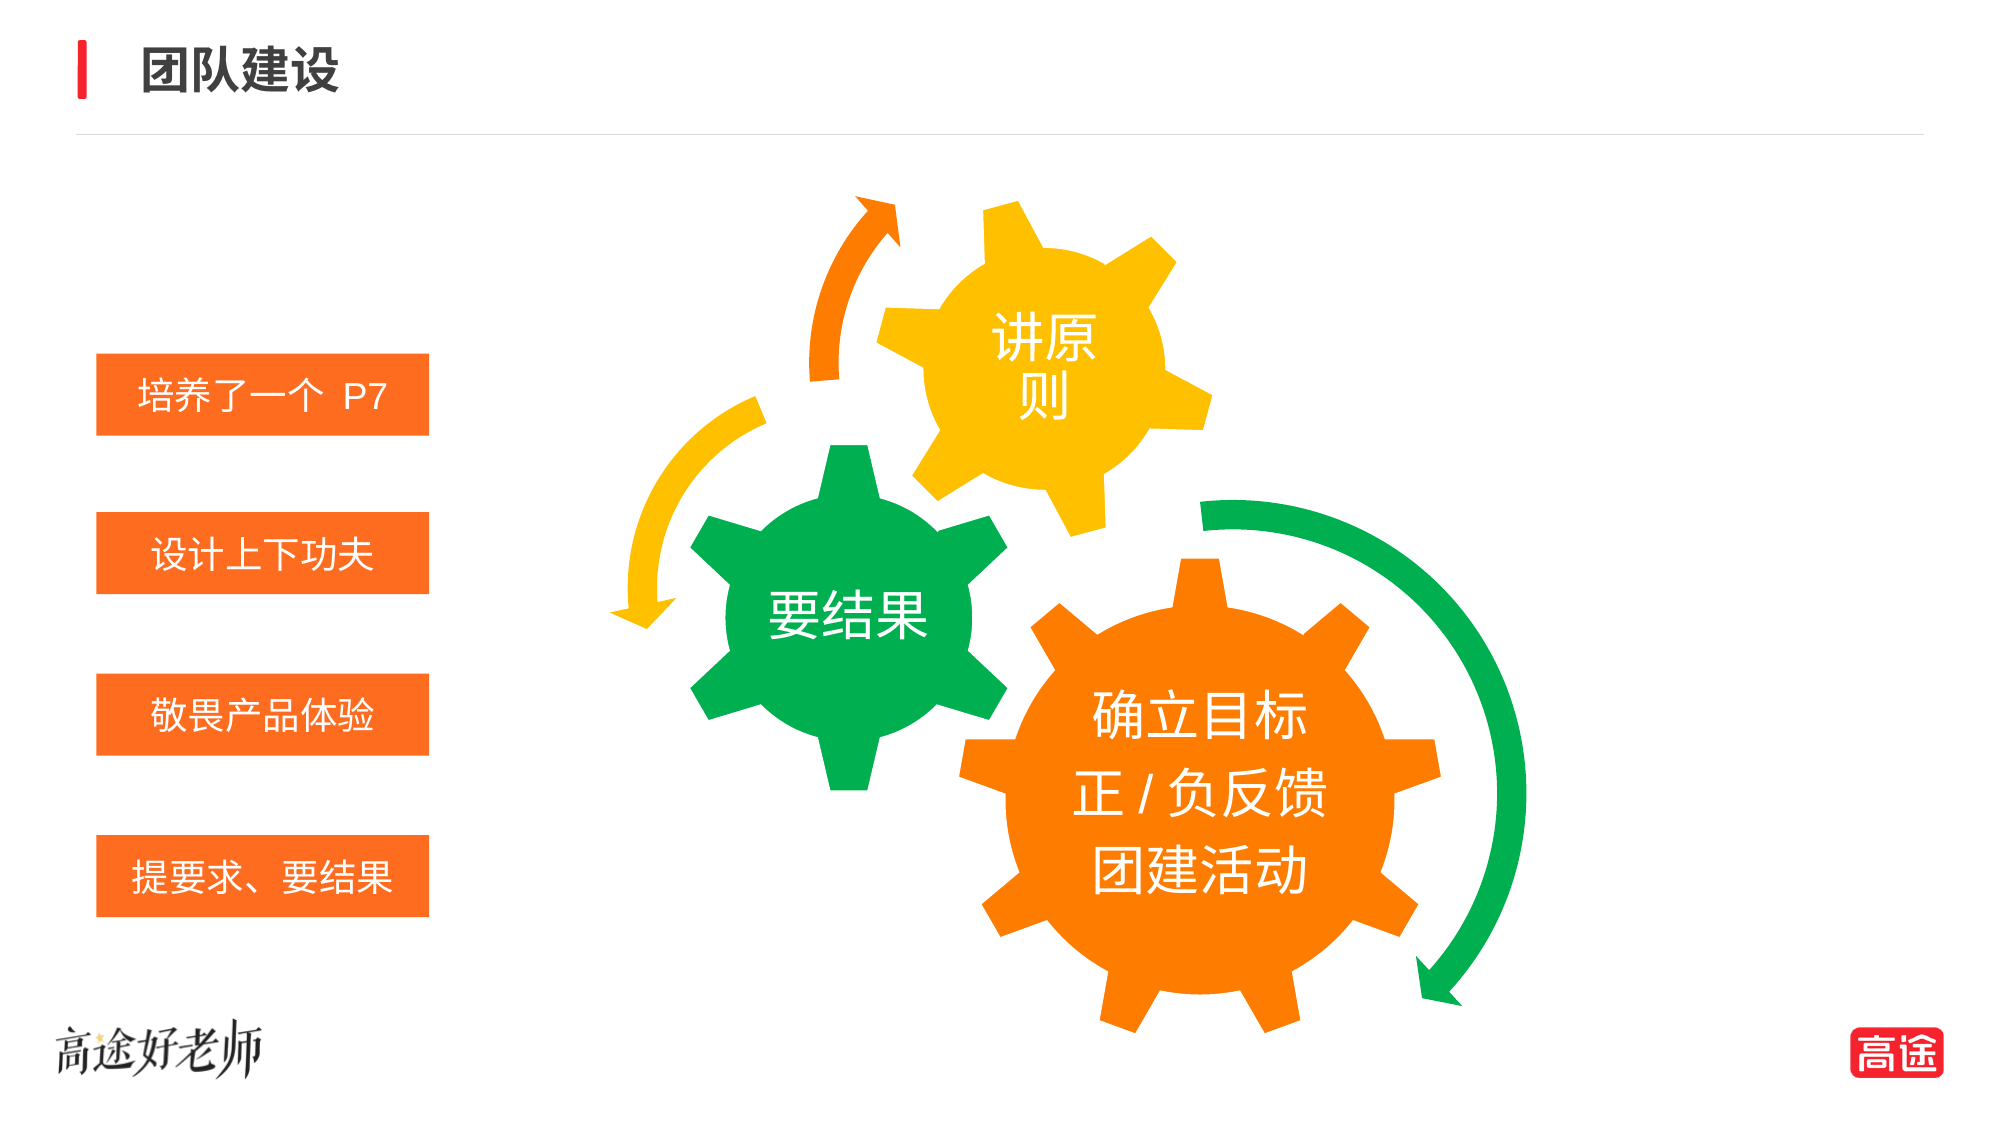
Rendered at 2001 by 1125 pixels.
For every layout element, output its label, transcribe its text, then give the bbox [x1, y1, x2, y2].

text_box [333, 155, 1667, 1045]
text_box 培养了一个 P7 [95, 353, 333, 437]
text_box 设计上下功夫 [95, 511, 333, 595]
text_box 敬畏产品体验 [95, 672, 333, 757]
picture [1850, 1027, 1944, 1078]
text_box 提要求、要结果 [95, 834, 333, 918]
list 团队建设 [125, 30, 1293, 100]
picture [55, 1018, 262, 1080]
